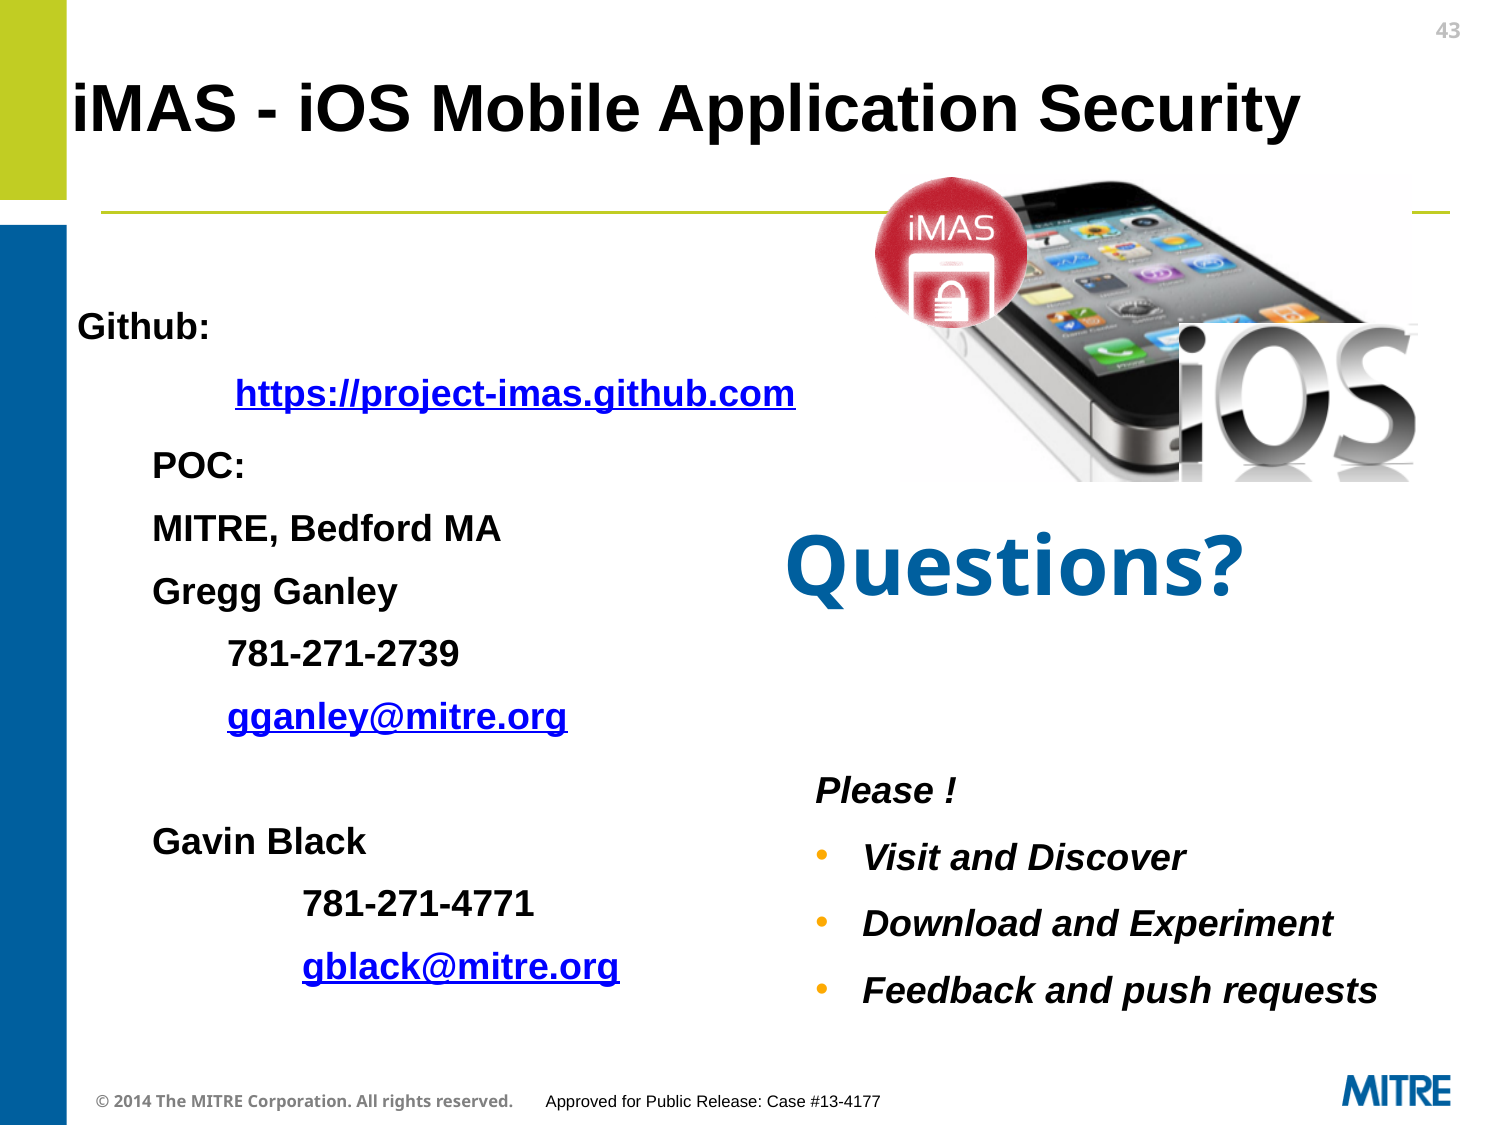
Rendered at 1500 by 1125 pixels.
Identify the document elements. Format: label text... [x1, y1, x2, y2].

picture [1342, 1072, 1453, 1113]
slide_number 43 [1394, 23, 1476, 54]
text_box iMAS - iOS Mobile Application Security [56, 74, 1463, 153]
text_box Github: https://project-imas.github.com POC: MITRE, Bedford MA Gregg Ganley 781-271-2739 gganley@mitre.org Gavin Black 781-271-4771 gblack@mitre.org [62, 287, 894, 1057]
footer © 2014 The MITRE Corporation. All rights reserved. Approved for Public Release: Case #13-4177 [80, 1071, 1321, 1119]
title Questions? [894, 533, 1269, 634]
text_box Please ! Visit and Discover Download and Experiment Feedback and push requests [725, 757, 1476, 1019]
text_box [875, 174, 1418, 482]
